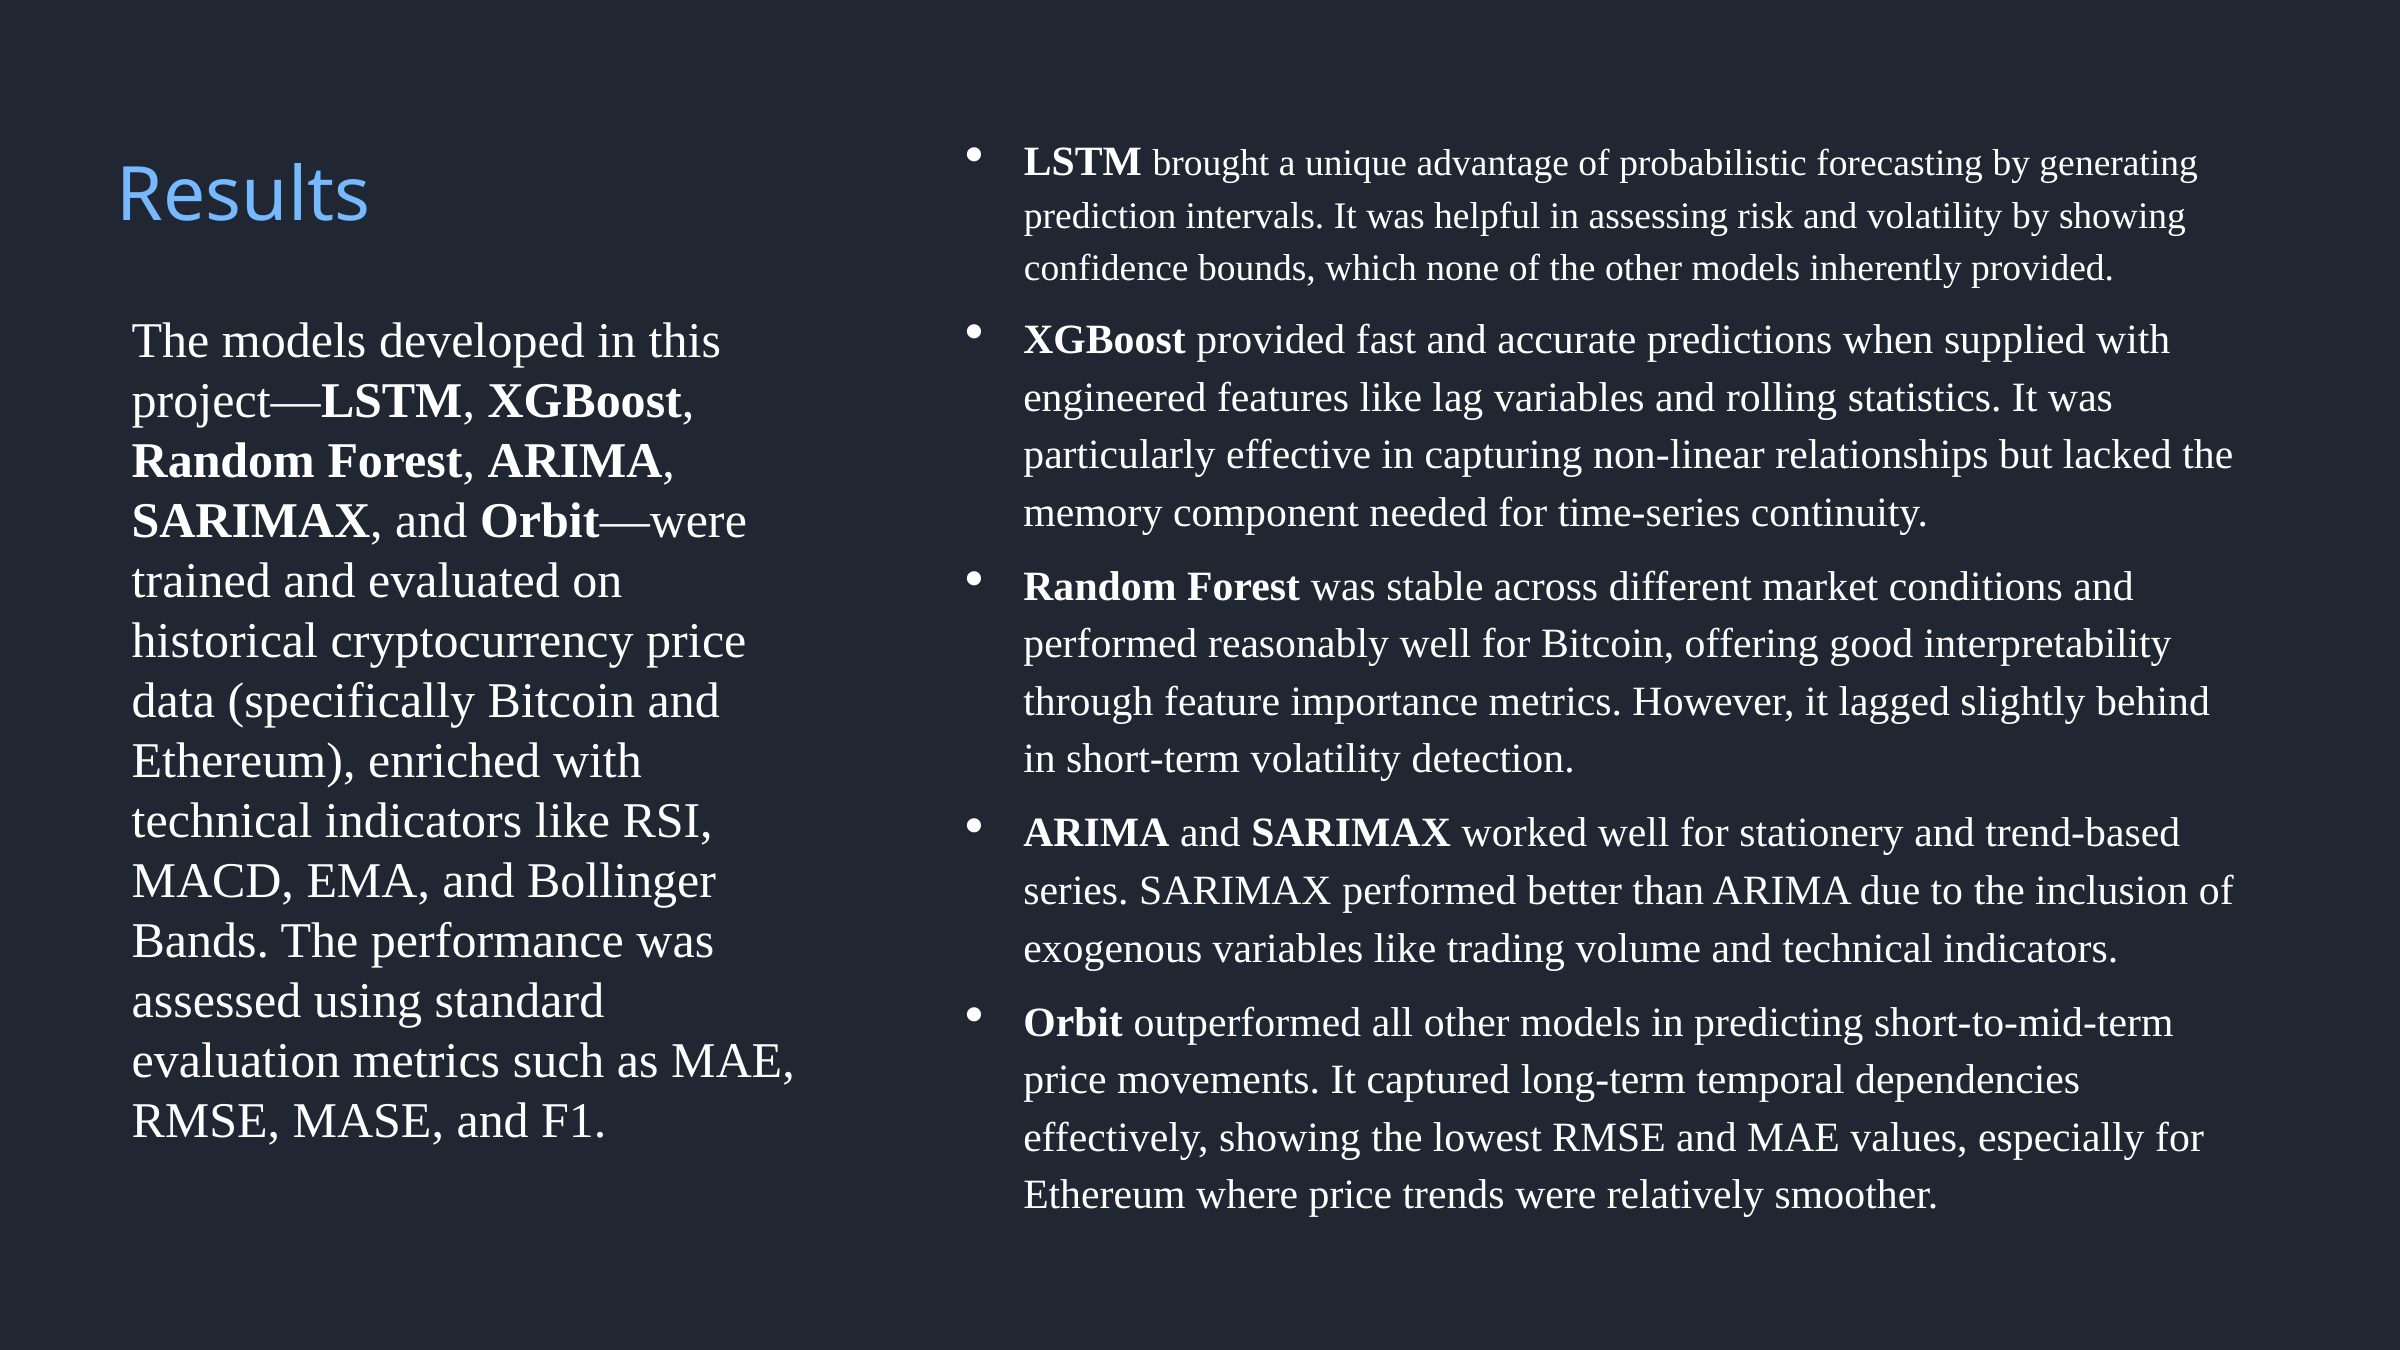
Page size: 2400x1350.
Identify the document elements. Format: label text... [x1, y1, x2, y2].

text_box The models developed in this project—LSTM, XGBoost, Random Forest, ARIMA, SARIMAX, and Orbit—were trained and evaluated on historical cryptocurrency price data (specifically Bitcoin and Ethereum), enriched with technical indicators like RSI, MACD, EMA, and Bollinger Bands. The performance was assessed using standard evaluation metrics such as MAE, RMSE, MASE, and F1. [116, 299, 836, 1215]
text_box Results [116, 131, 952, 236]
text_box LSTM brought a unique advantage of probabilistic forecasting by generating prediction intervals. It was helpful in assessing risk and volatility by showing confidence bounds, which none of the other models inherently provided. XGBoost provided fast and accurate predictions when supplied with engineered features like lag variables and rolling statistics. It was particularly effective in capturing non-linear relationships but lacked the memory component needed for time-series continuity. Random Forest was stable across different market conditions and performed reasonably well for Bitcoin, offering good interpretability through feature importance metrics. However, it lagged slightly behind in short-term volatility detection. ARIMA and SARIMAX worked well for stationery and trend-based series. SARIMAX performed better than ARIMA due to the inclusion of exogenous variables like trading volume and technical indicators. Orbit outperformed all other models in predicting short-to-mid-term price movements. It captured long-term temporal dependencies effectively, showing the lowest RMSE and MAE values, especially for Ethereum where price trends were relatively smoother. [952, 119, 2258, 1225]
